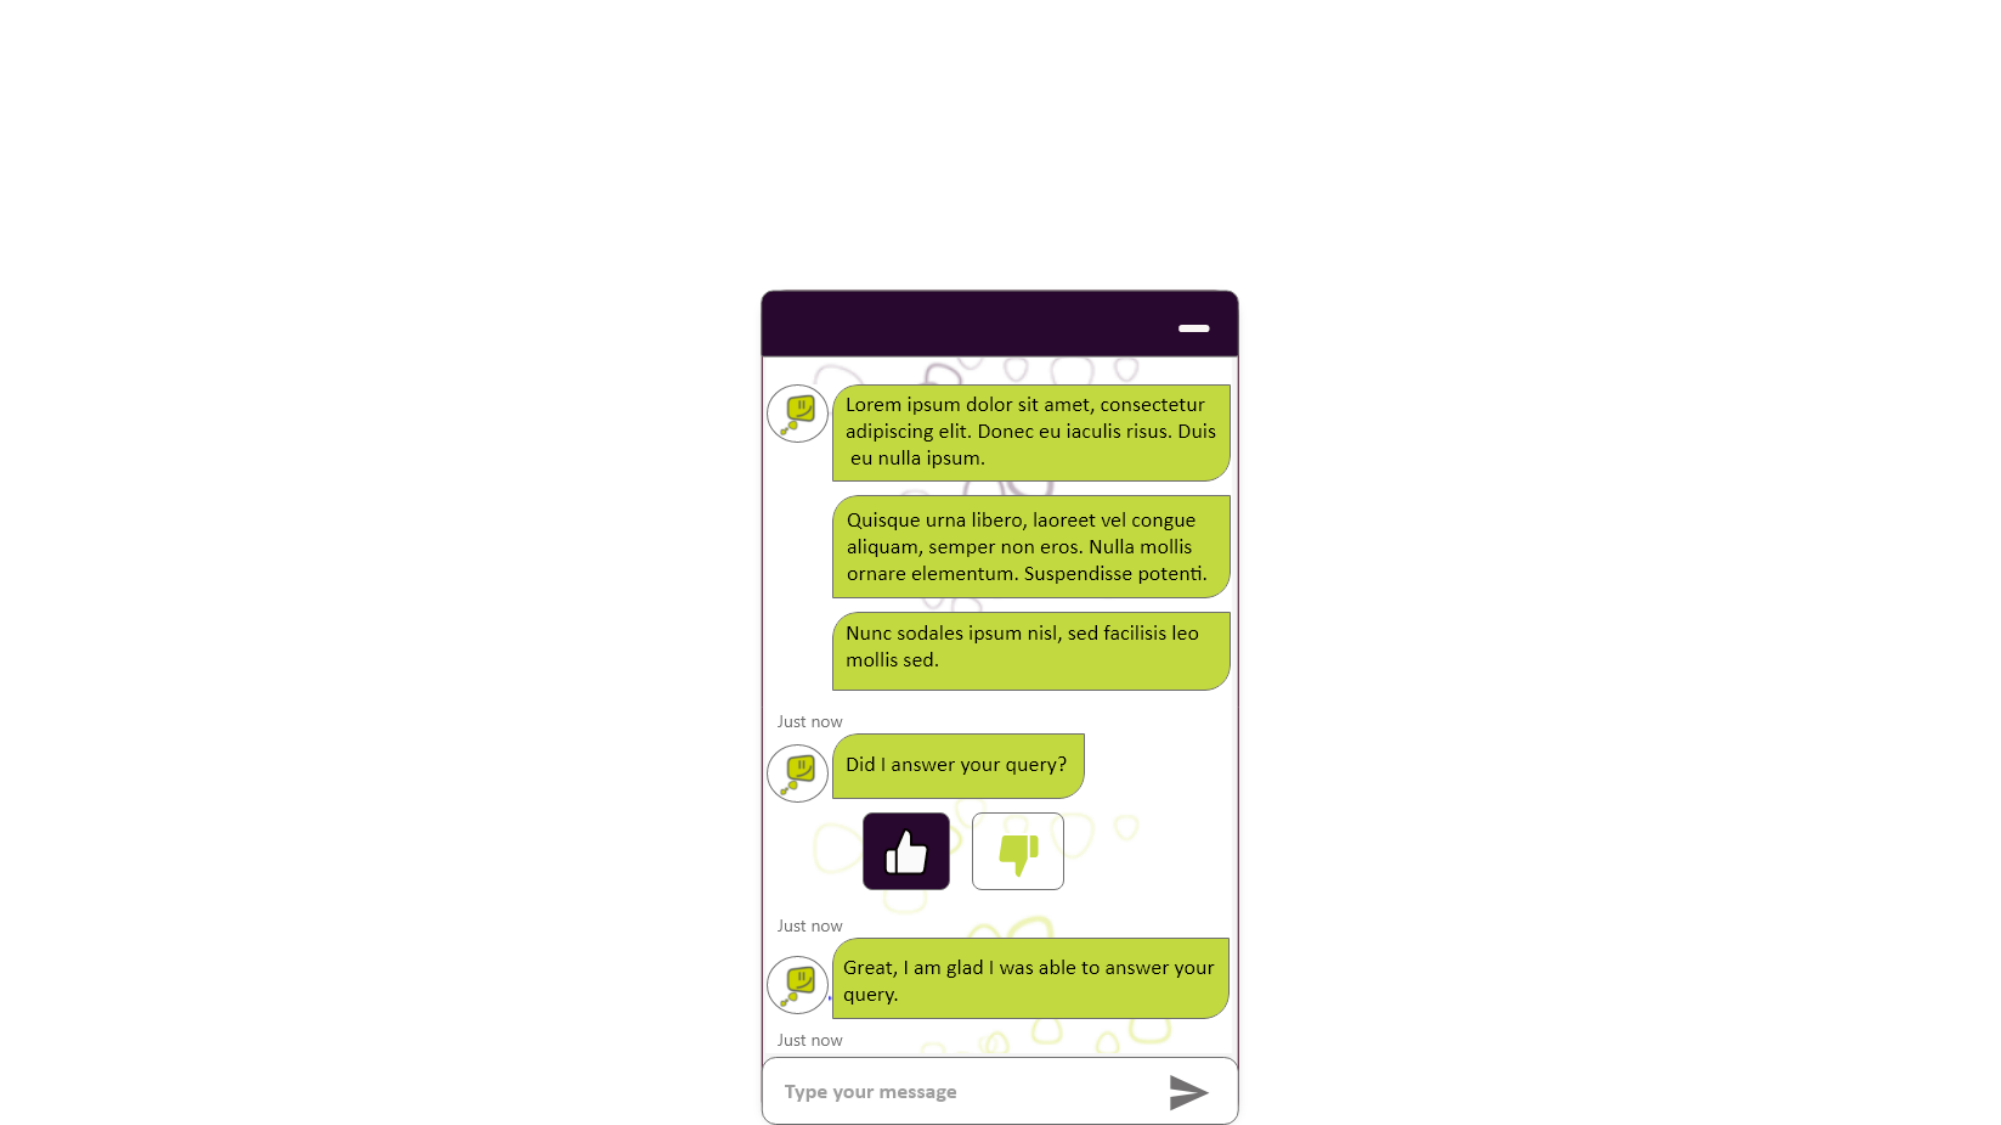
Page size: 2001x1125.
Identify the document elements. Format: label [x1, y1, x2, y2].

picture [739, 0, 1260, 1125]
